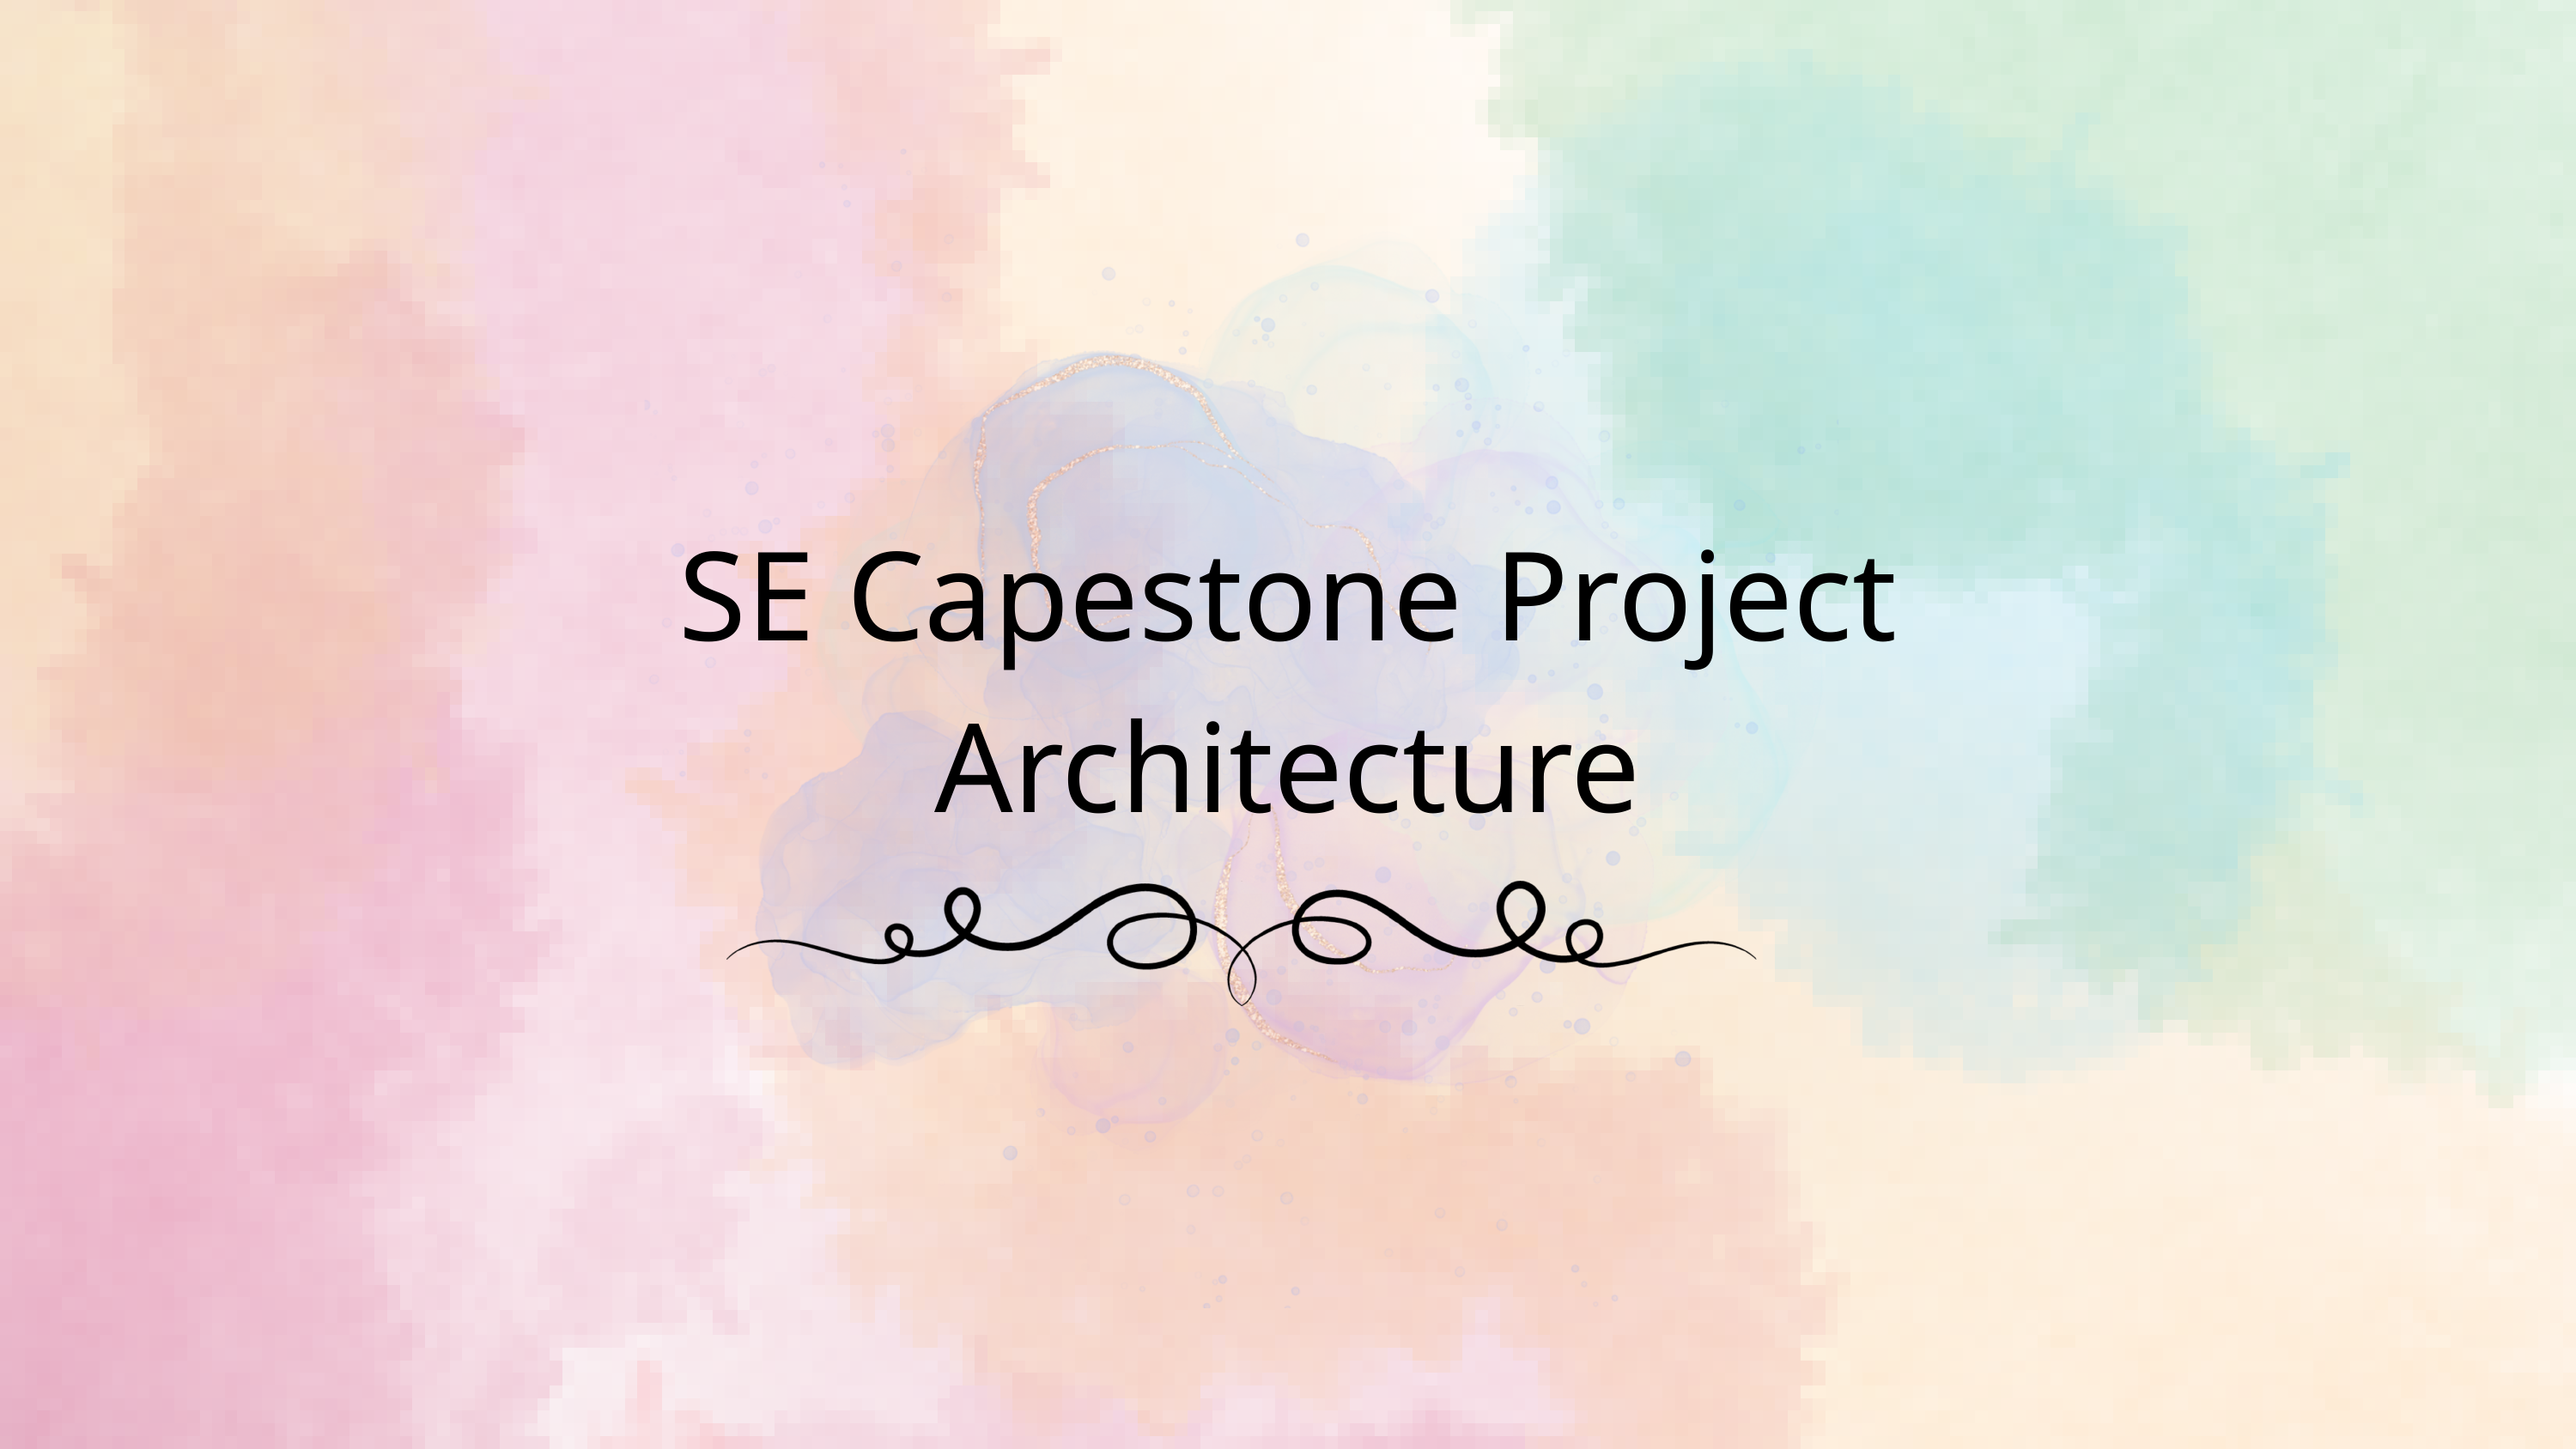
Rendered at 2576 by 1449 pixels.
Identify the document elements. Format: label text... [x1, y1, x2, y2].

text_box [644, 149, 1839, 492]
text_box SE Capestone Project Architecture [644, 492, 1932, 838]
text_box [0, 0, 2576, 1449]
text_box [644, 838, 1839, 1308]
text_box [726, 881, 1757, 1006]
